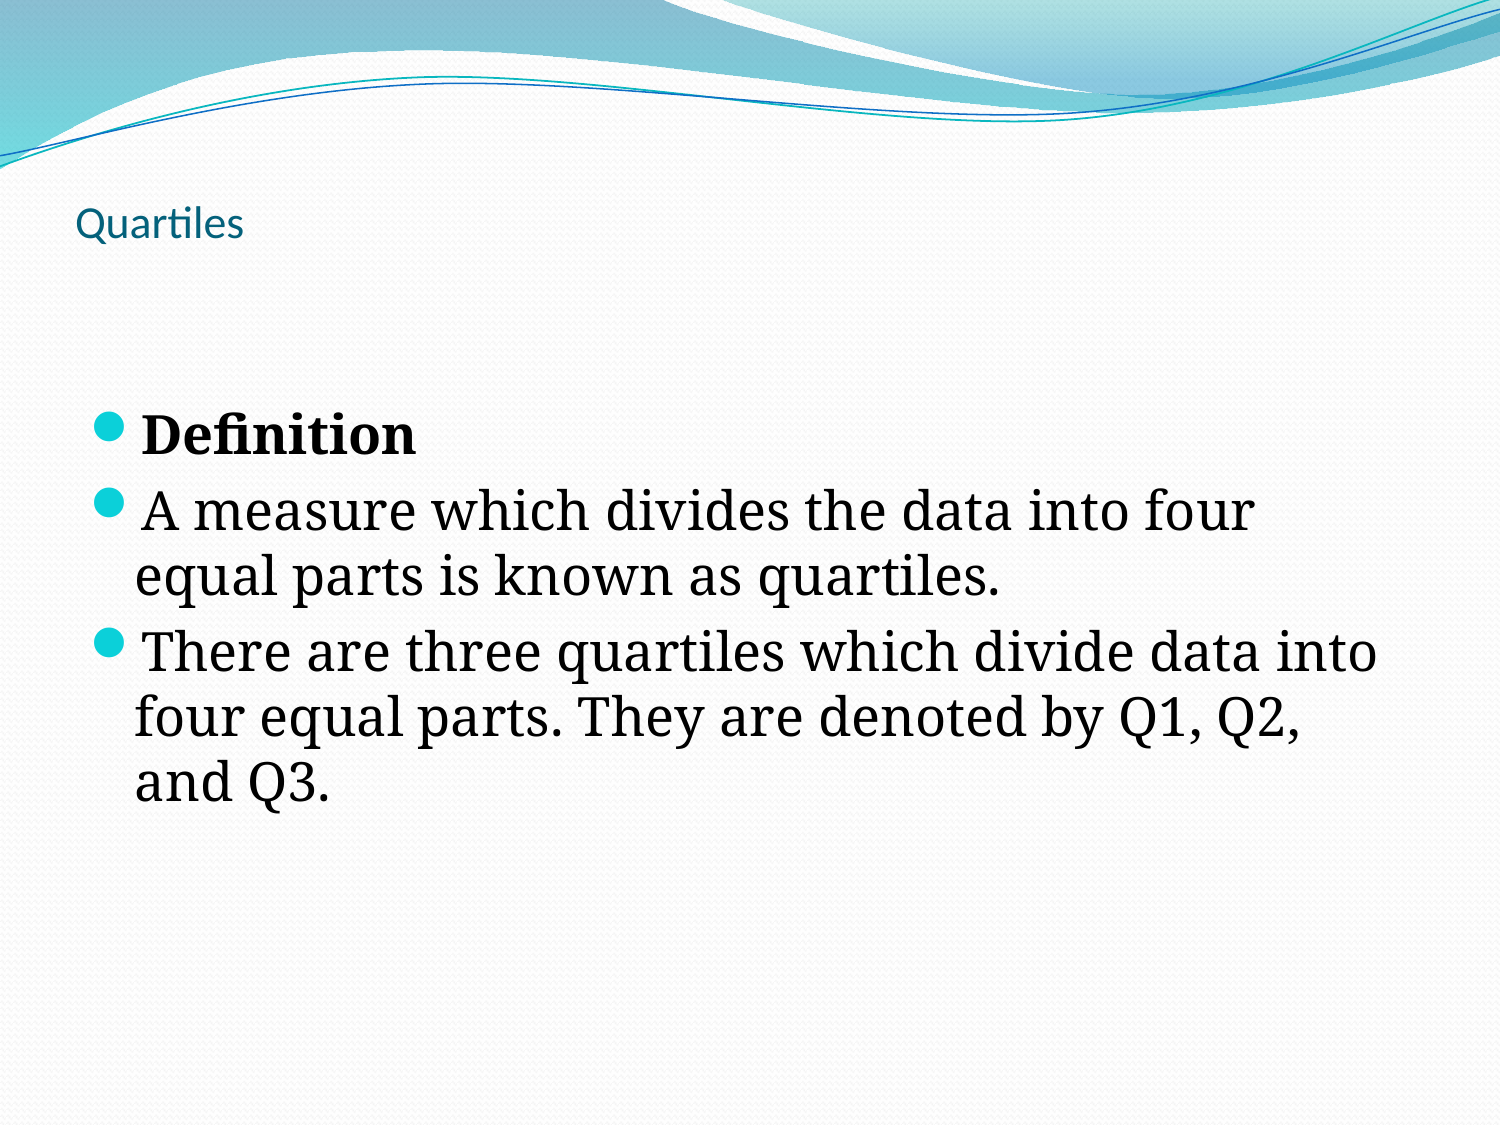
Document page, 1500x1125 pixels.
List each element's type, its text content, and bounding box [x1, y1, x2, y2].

list Definition A measure which divides the data into four equal parts is known as quartiles. There are three quartiles which divide data into four equal parts. They are denoted by Q1, Q2, and Q3. [75, 317, 1425, 1038]
title Quartiles [75, 75, 1425, 303]
